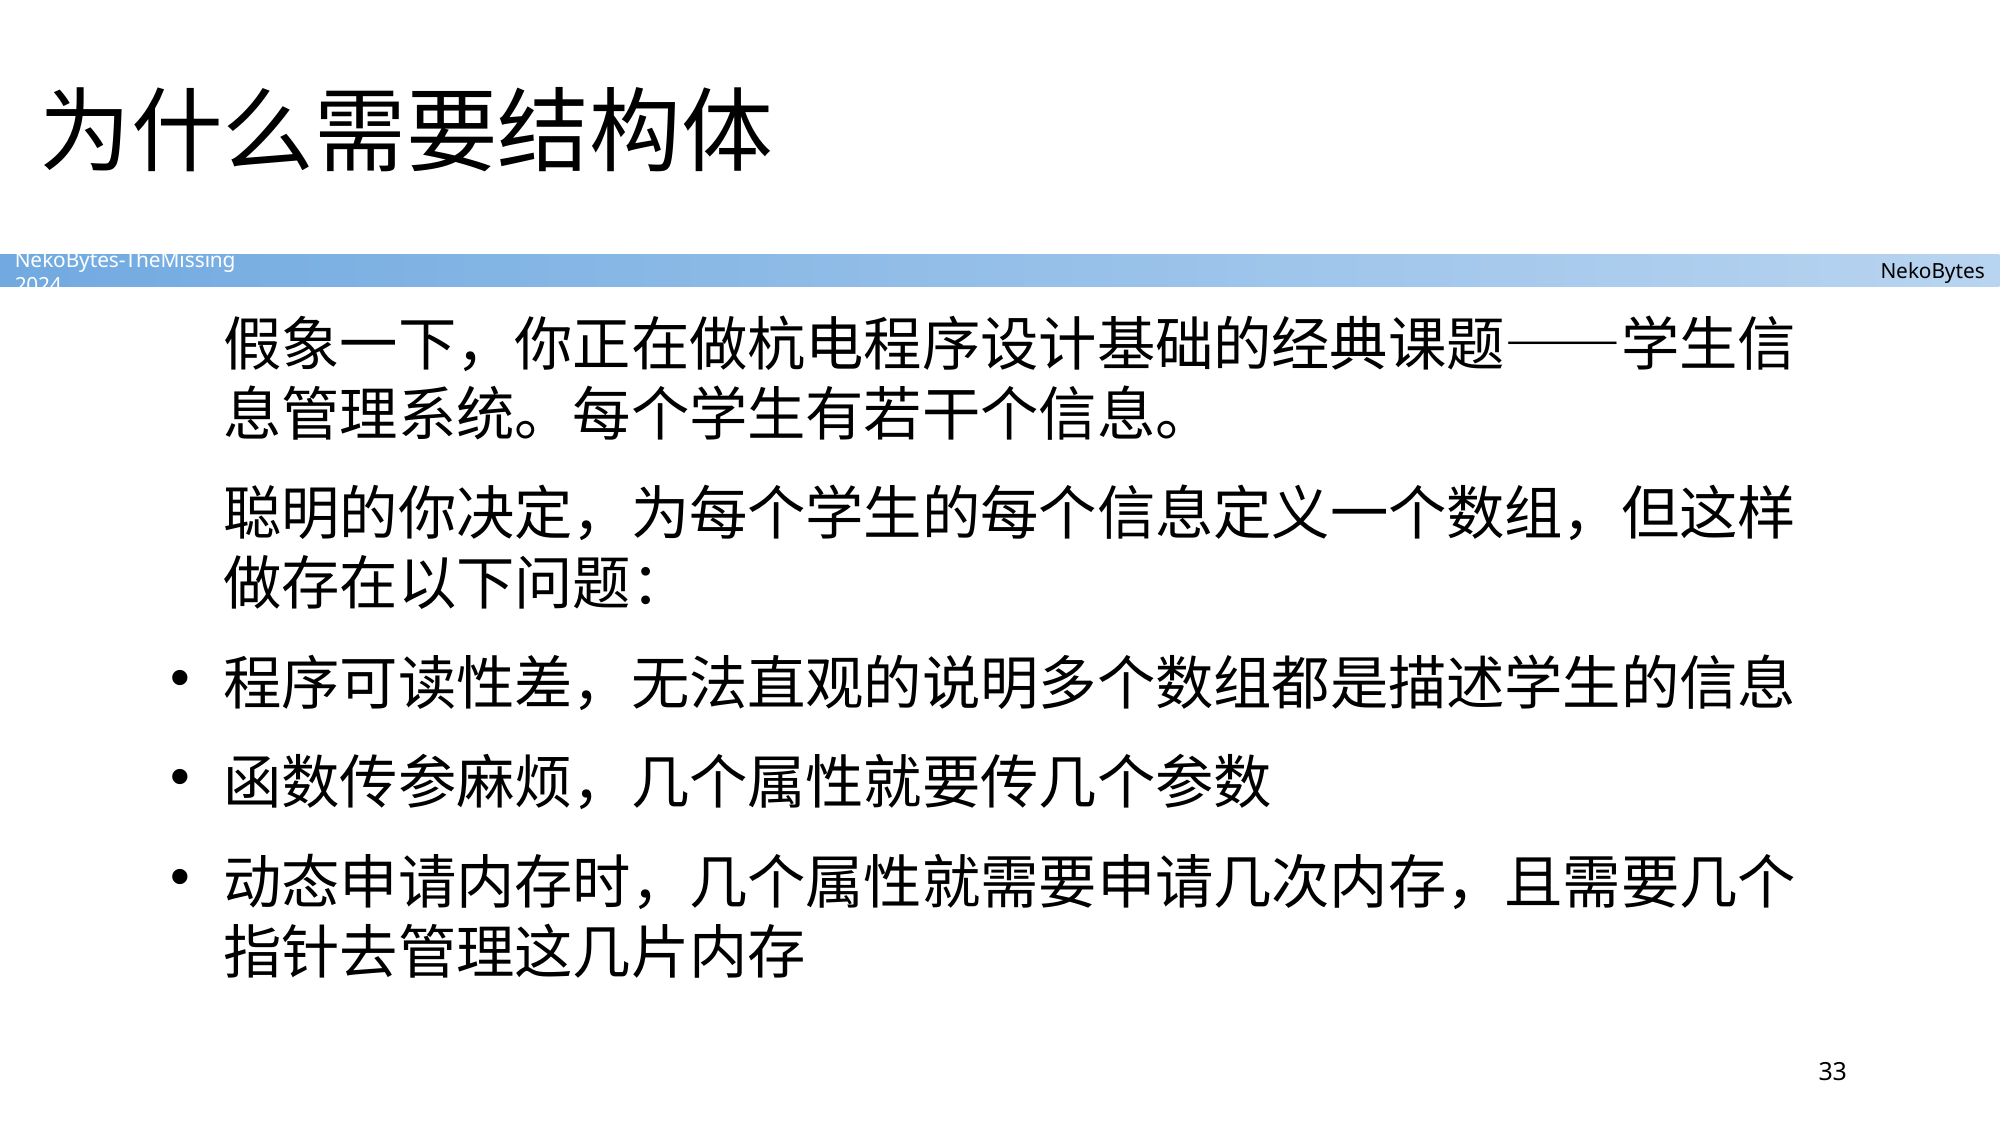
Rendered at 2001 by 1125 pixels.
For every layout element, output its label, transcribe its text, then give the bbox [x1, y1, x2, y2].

slide_number 33 [1412, 1042, 1863, 1103]
list 假象一下，你正在做杭电程序设计基础的经典课题——学生信息管理系统。每个学生有若干个信息。 聪明的你决定，为每个学生的每个信息定义一个数组，但这样做存在以下问题： 程序可读性差，无法直观的说明多个数组都是描述学生的信息 函数传参麻烦，几个属性就要传几个参数 动态申请内存时，几个属性就需要申请几次内存，且需要几个指针去管理这几片内存 [137, 299, 1863, 1013]
title 为什么需要结构体 [39, 73, 1764, 183]
